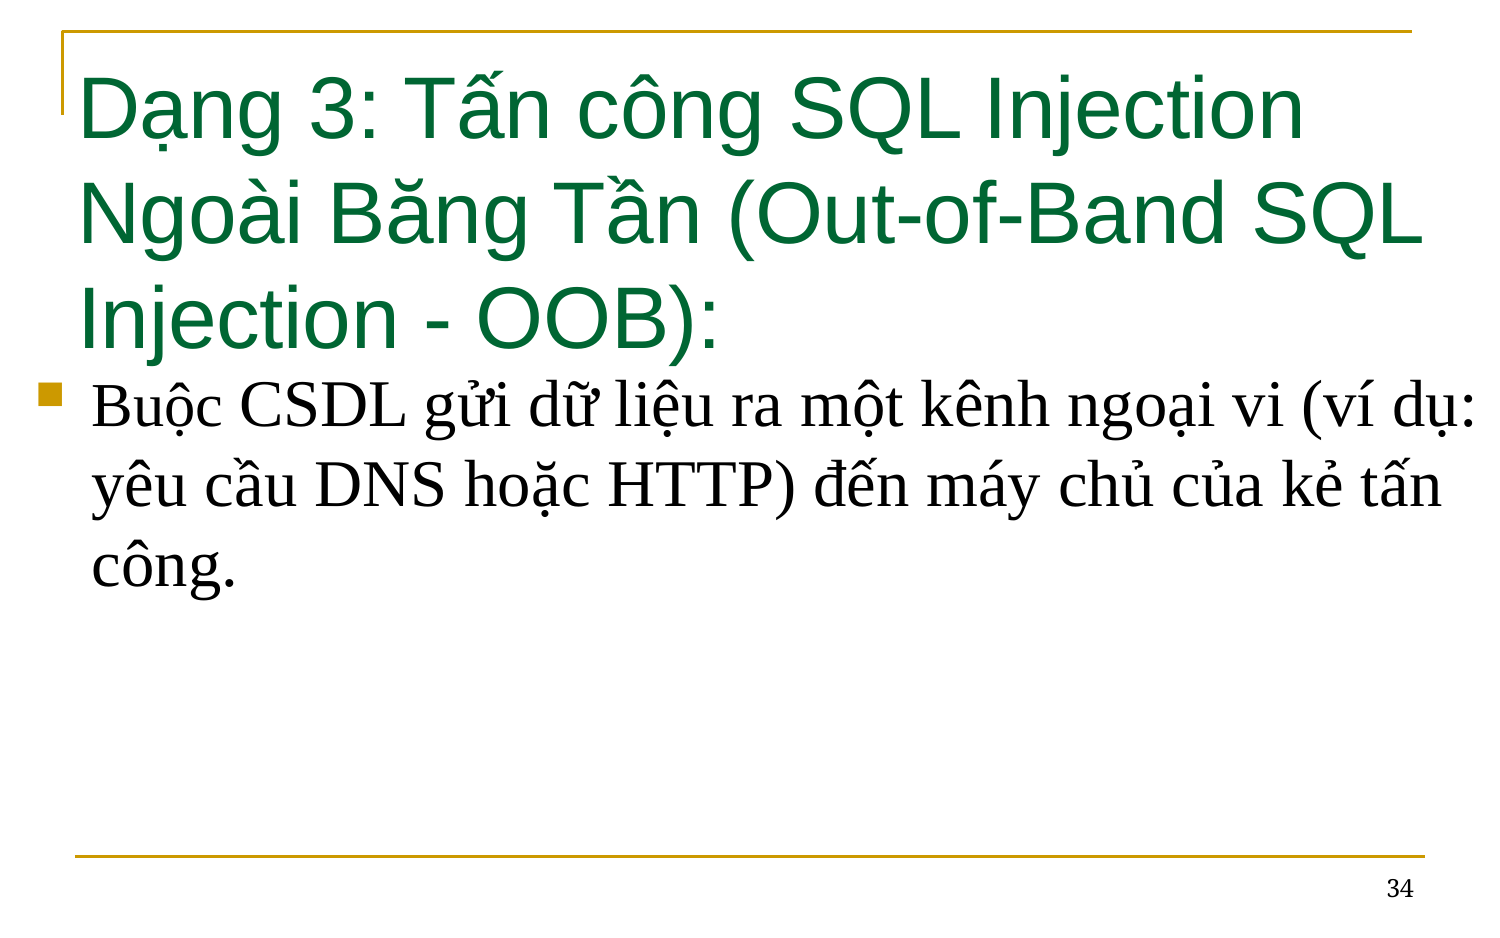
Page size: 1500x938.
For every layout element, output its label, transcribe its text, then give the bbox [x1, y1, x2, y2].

slide_number 34 [1380, 878, 1419, 938]
title Dạng 3: Tấn công SQL Injection Ngoài Băng Tần (Out-of-Band SQL Injection - OOB): [75, 48, 1500, 576]
text_box Buộc CSDL gửi dữ liệu ra một kênh ngoại vi (ví dụ: yêu cầu DNS hoặc HTTP) đến máy chủ của kẻ tấn công. [33, 342, 1496, 600]
